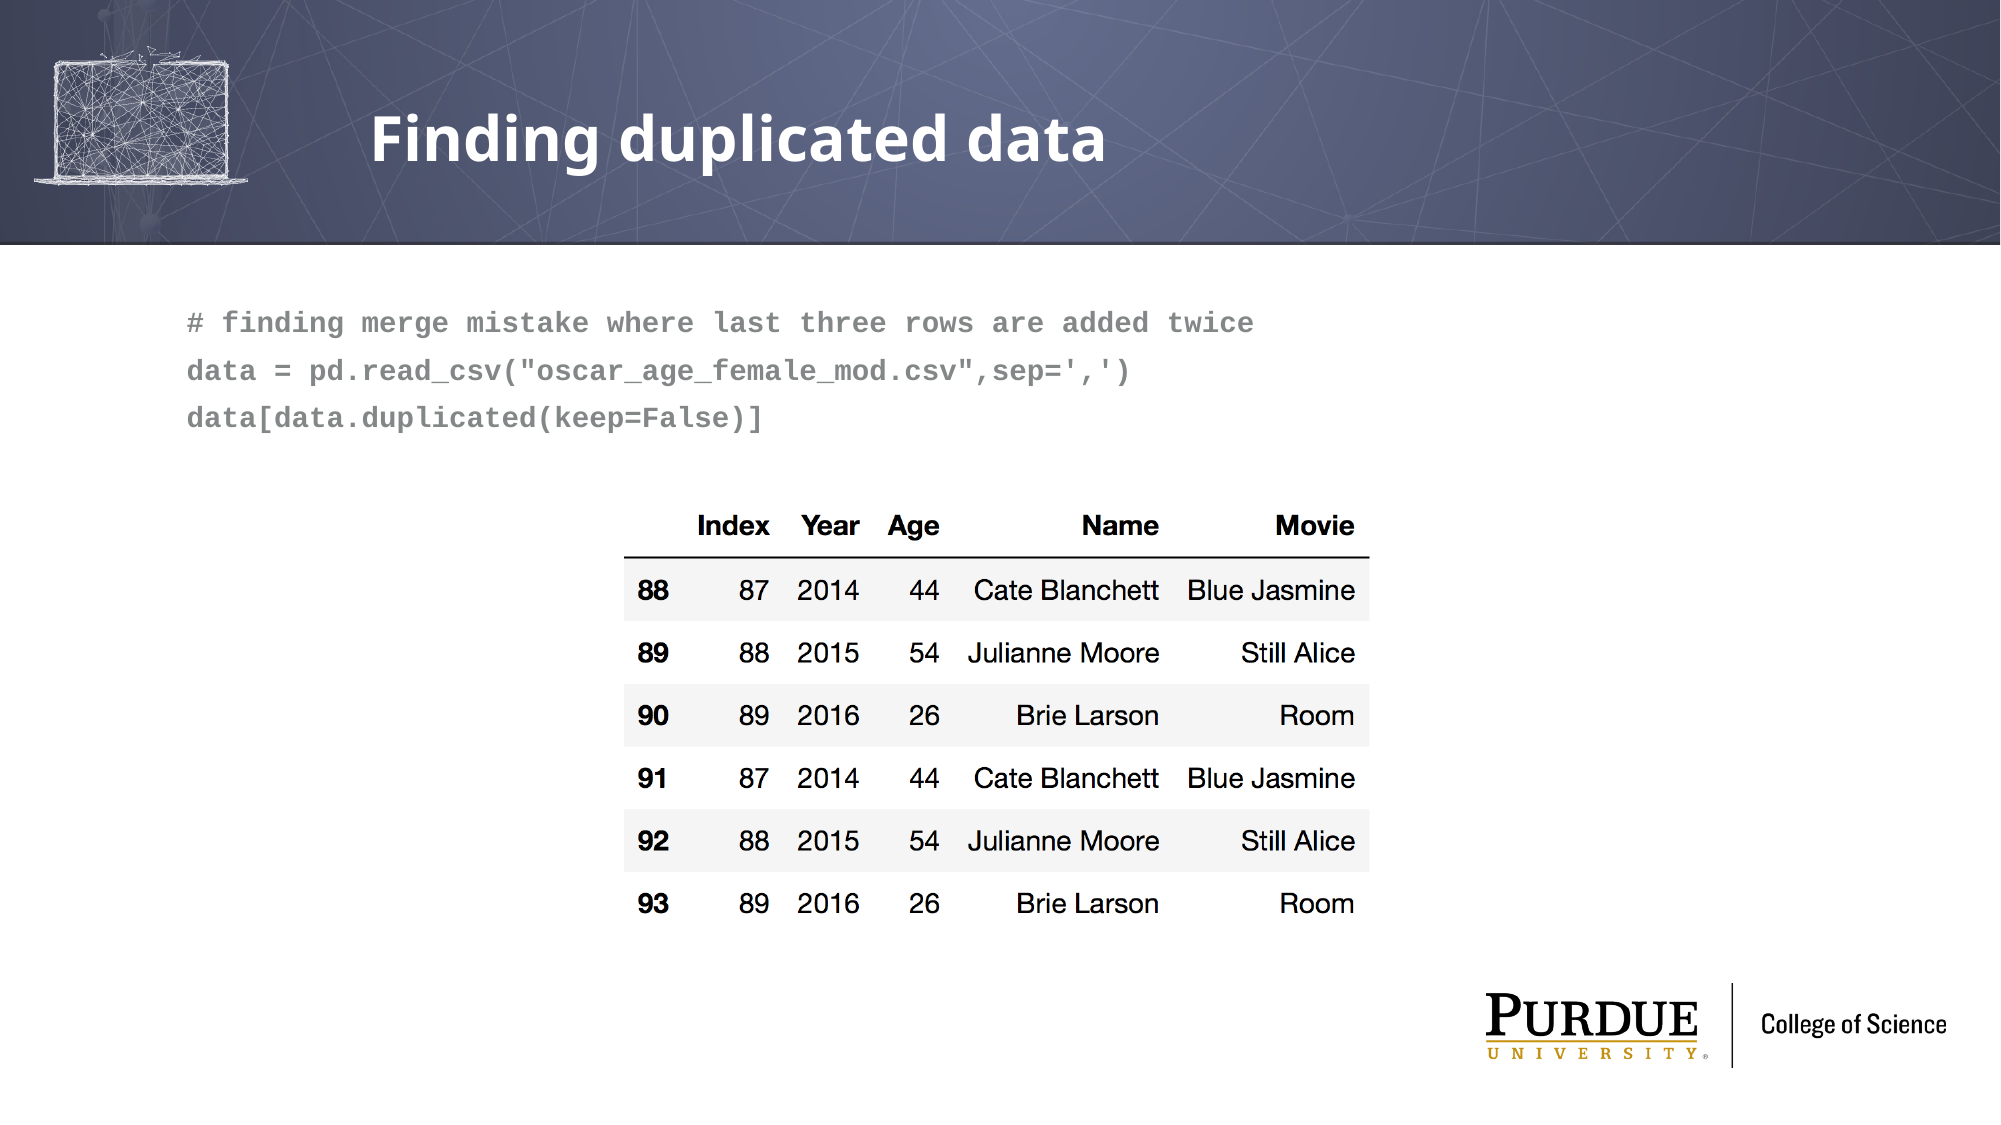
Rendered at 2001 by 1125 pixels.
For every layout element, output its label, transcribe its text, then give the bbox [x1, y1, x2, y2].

picture [0, 0, 2001, 245]
picture [604, 491, 1396, 951]
title Finding duplicated data [368, 98, 1704, 187]
picture [1891, 983, 1946, 1068]
list # finding merge mistake where last three rows are added twice data = pd.read_csv("oscar_age_female_mod.csv",sep=',') data[data.duplicated(keep=False)] [181, 298, 1891, 1068]
